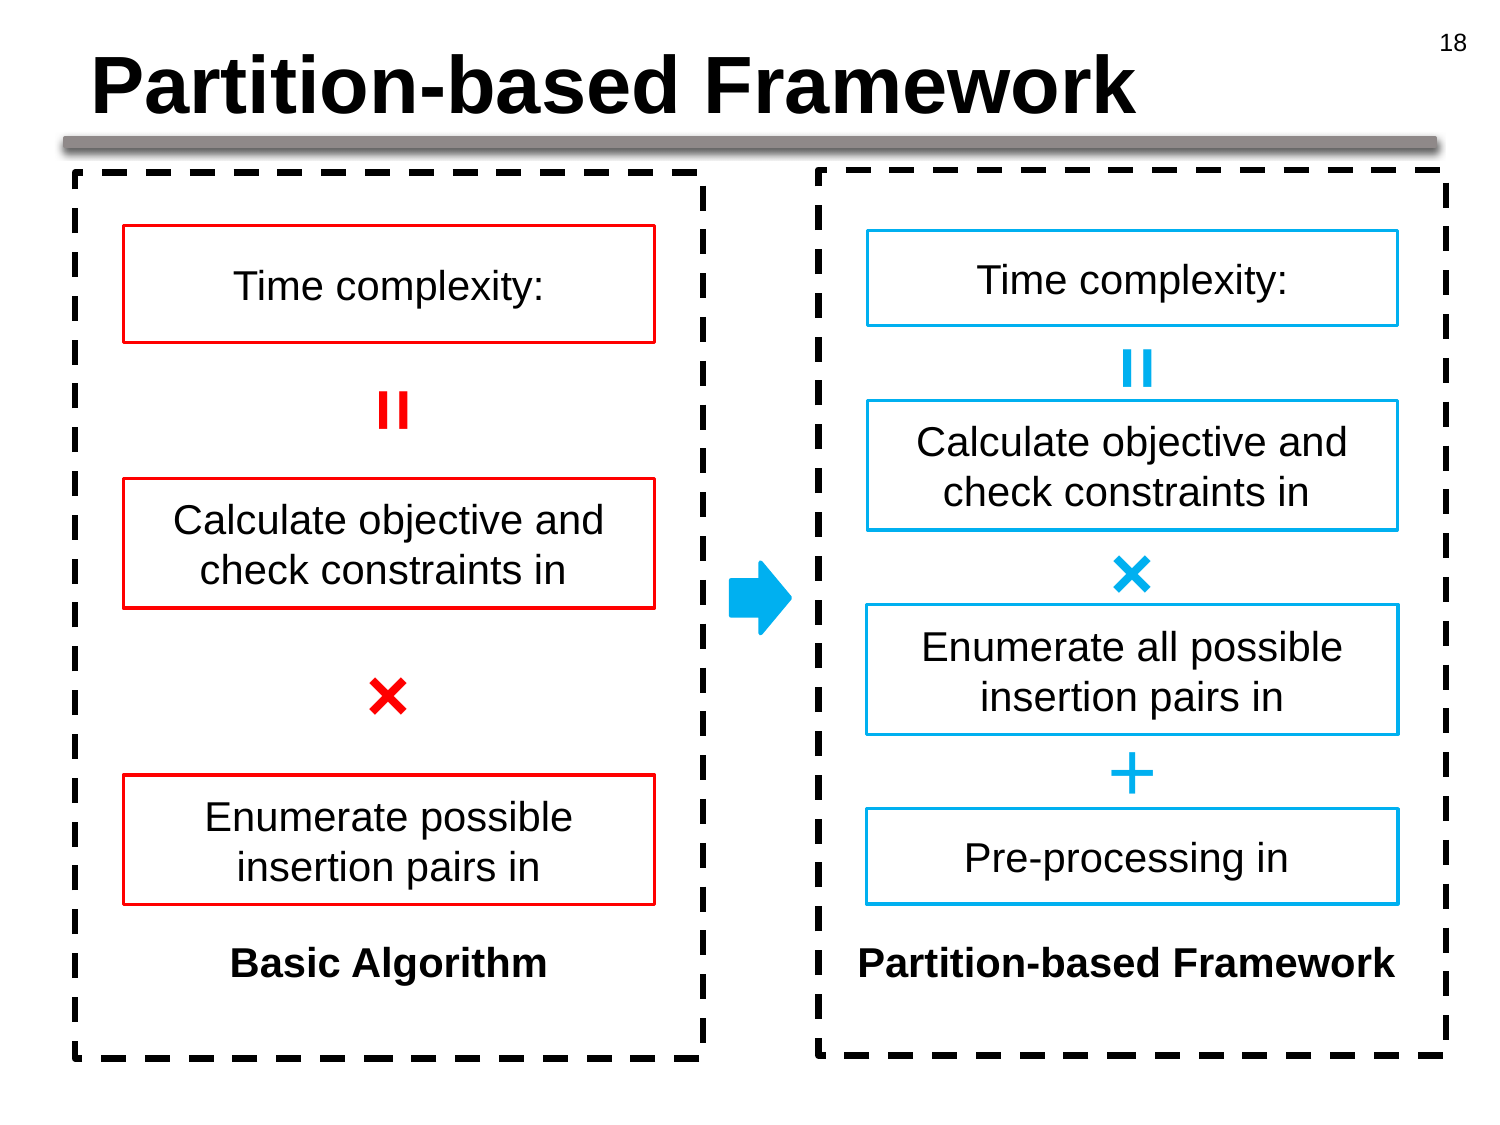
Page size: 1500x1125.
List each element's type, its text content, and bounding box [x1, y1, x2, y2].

text_box = [1079, 332, 1185, 406]
text_box Basic Algorithm [182, 928, 596, 994]
text_box ＋ [1064, 729, 1200, 814]
title Partition-based Framework [75, 20, 1425, 138]
text_box [818, 169, 1447, 1056]
text_box × [352, 638, 426, 744]
text_box Partition-based Framework [842, 928, 1422, 994]
slide_number 18 [1131, 18, 1483, 62]
text_box [74, 172, 703, 1059]
text_box × [1095, 517, 1169, 623]
text_box [728, 560, 792, 636]
text_box = [335, 373, 441, 448]
